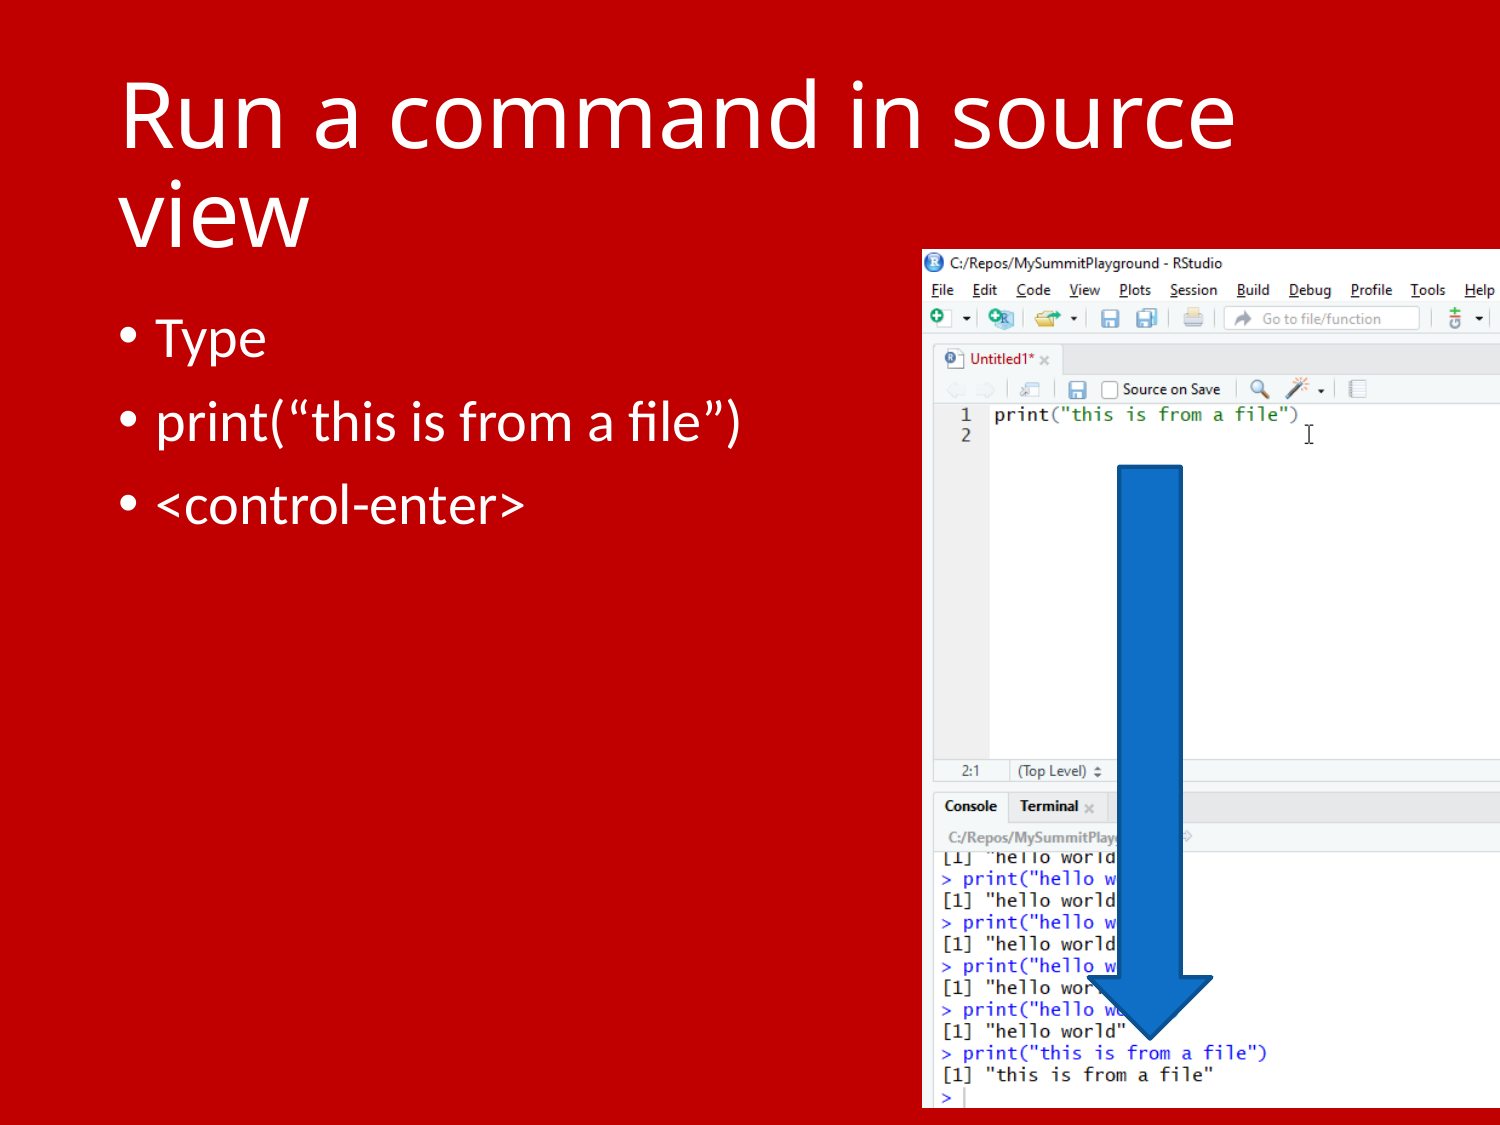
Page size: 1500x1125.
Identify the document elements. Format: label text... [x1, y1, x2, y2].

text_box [922, 249, 1500, 1108]
title Run a command in source view [103, 59, 1397, 278]
list Type print(“this is from a file”) <control-enter> [103, 299, 917, 1014]
